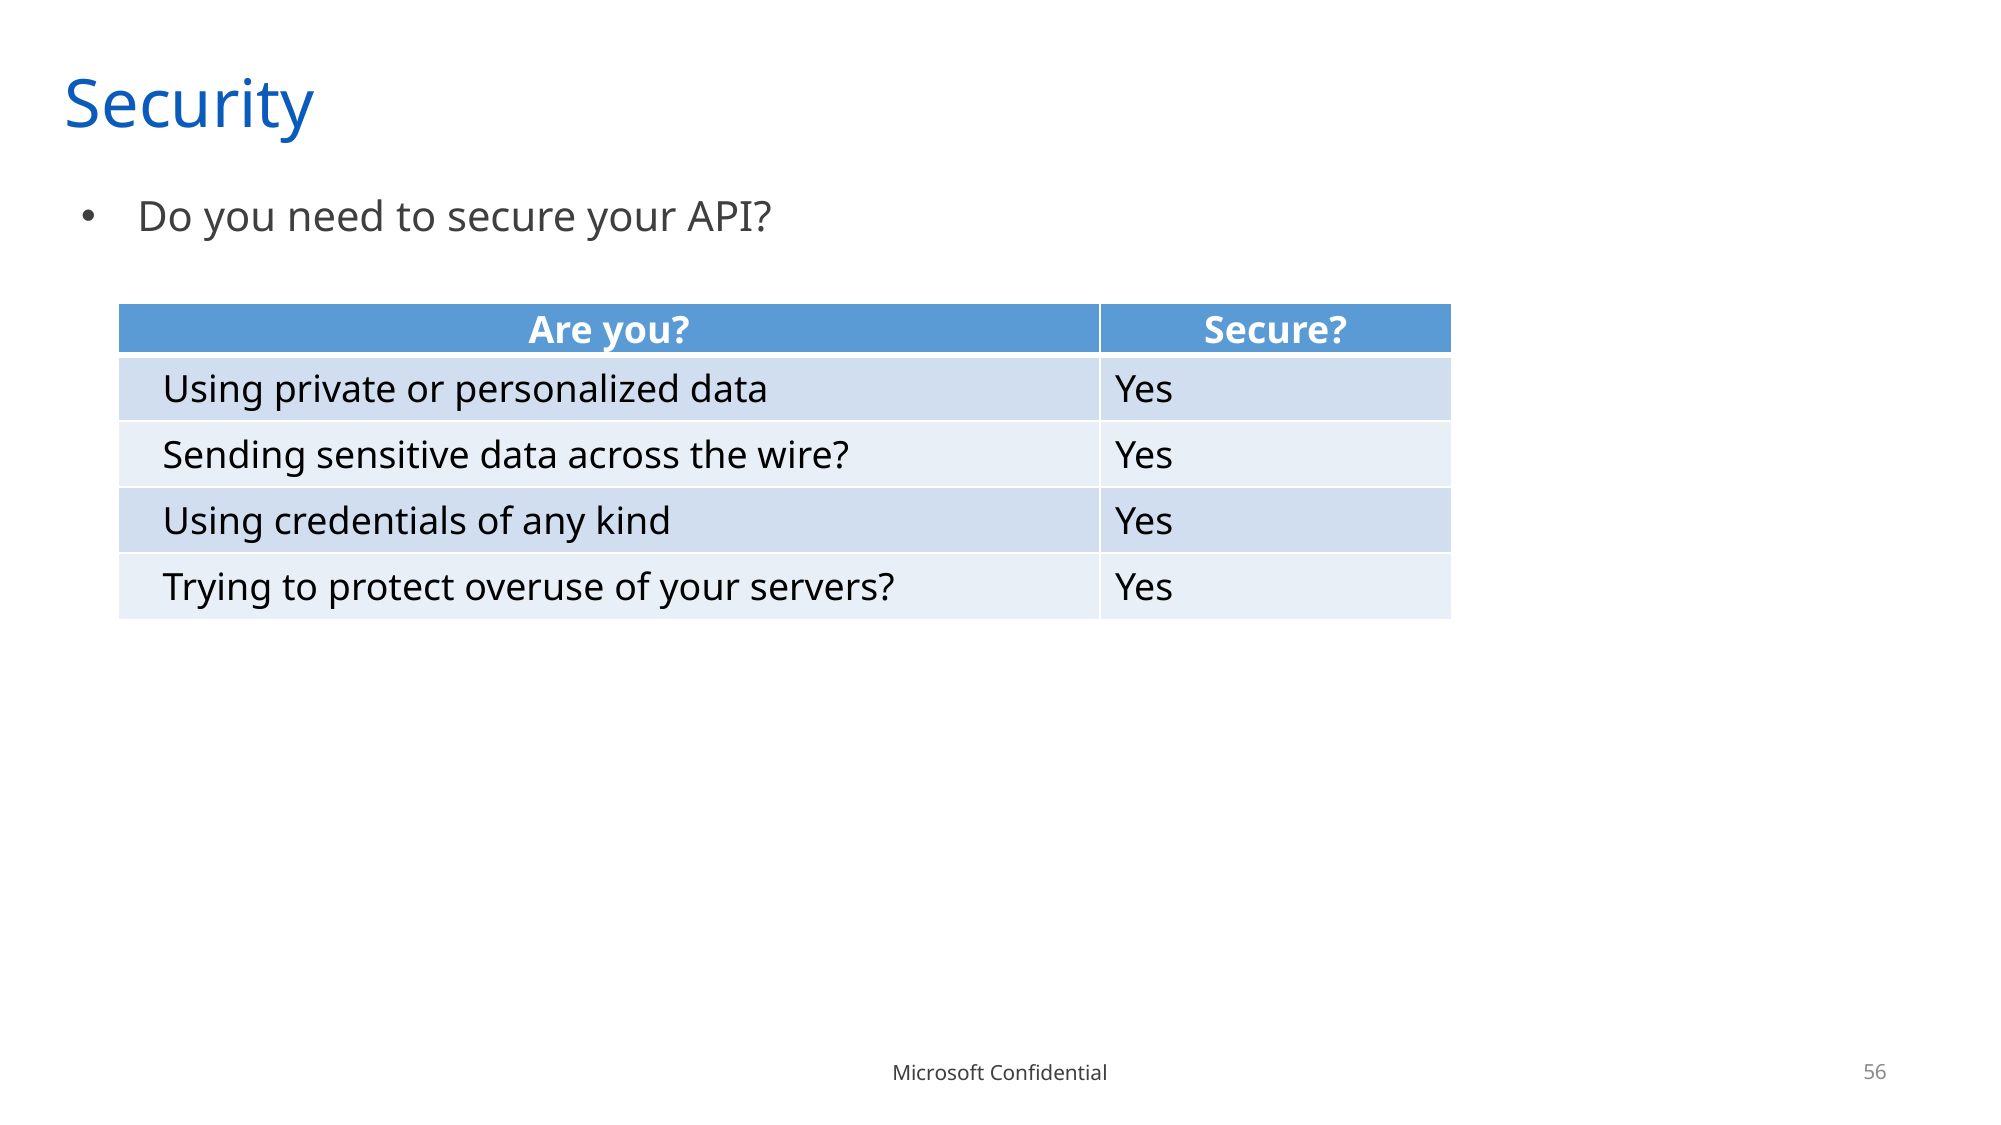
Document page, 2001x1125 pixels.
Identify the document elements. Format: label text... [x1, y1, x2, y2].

slide_number 56 [1451, 1042, 1902, 1103]
table_header Secure? [1101, 304, 1451, 352]
table_cell Using private or personalized data [119, 358, 1099, 420]
table_cell Using credentials of any kind [119, 488, 1099, 552]
table_cell Sending sensitive data across the wire? [119, 422, 1099, 486]
table_cell Trying to protect overuse of your servers? [119, 554, 1099, 619]
list Do you need to secure your API? [66, 187, 1899, 1001]
table_cell Yes [1101, 422, 1451, 486]
table_header Are you? [119, 304, 1099, 352]
title Security [49, 49, 1899, 162]
table_cell Yes [1101, 554, 1451, 619]
table_cell Yes [1101, 358, 1451, 420]
table_cell Yes [1101, 488, 1451, 552]
